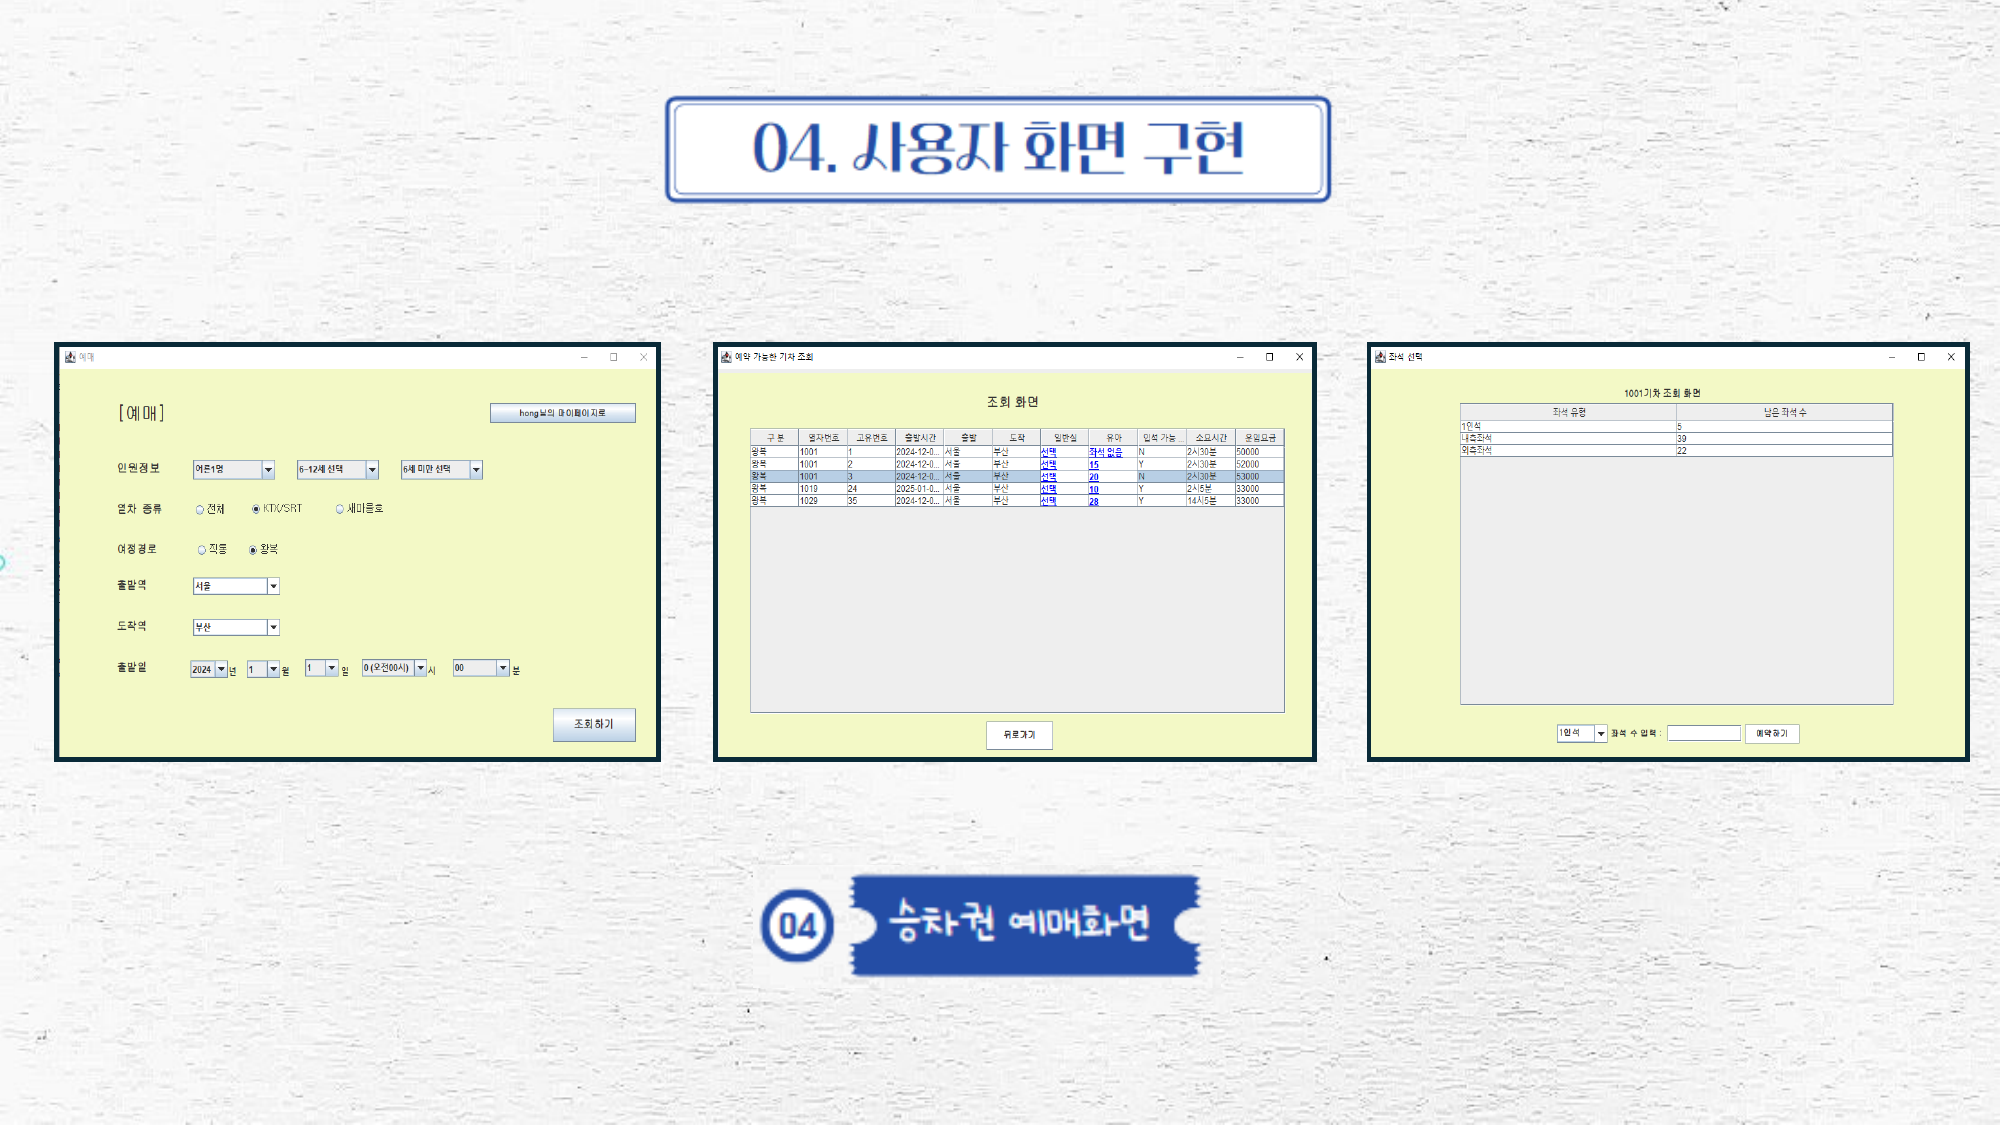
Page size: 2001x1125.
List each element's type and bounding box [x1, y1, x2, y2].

text_box [56, 344, 660, 760]
text_box [1368, 344, 1969, 760]
picture [0, 0, 2000, 1125]
text_box [715, 344, 1315, 760]
